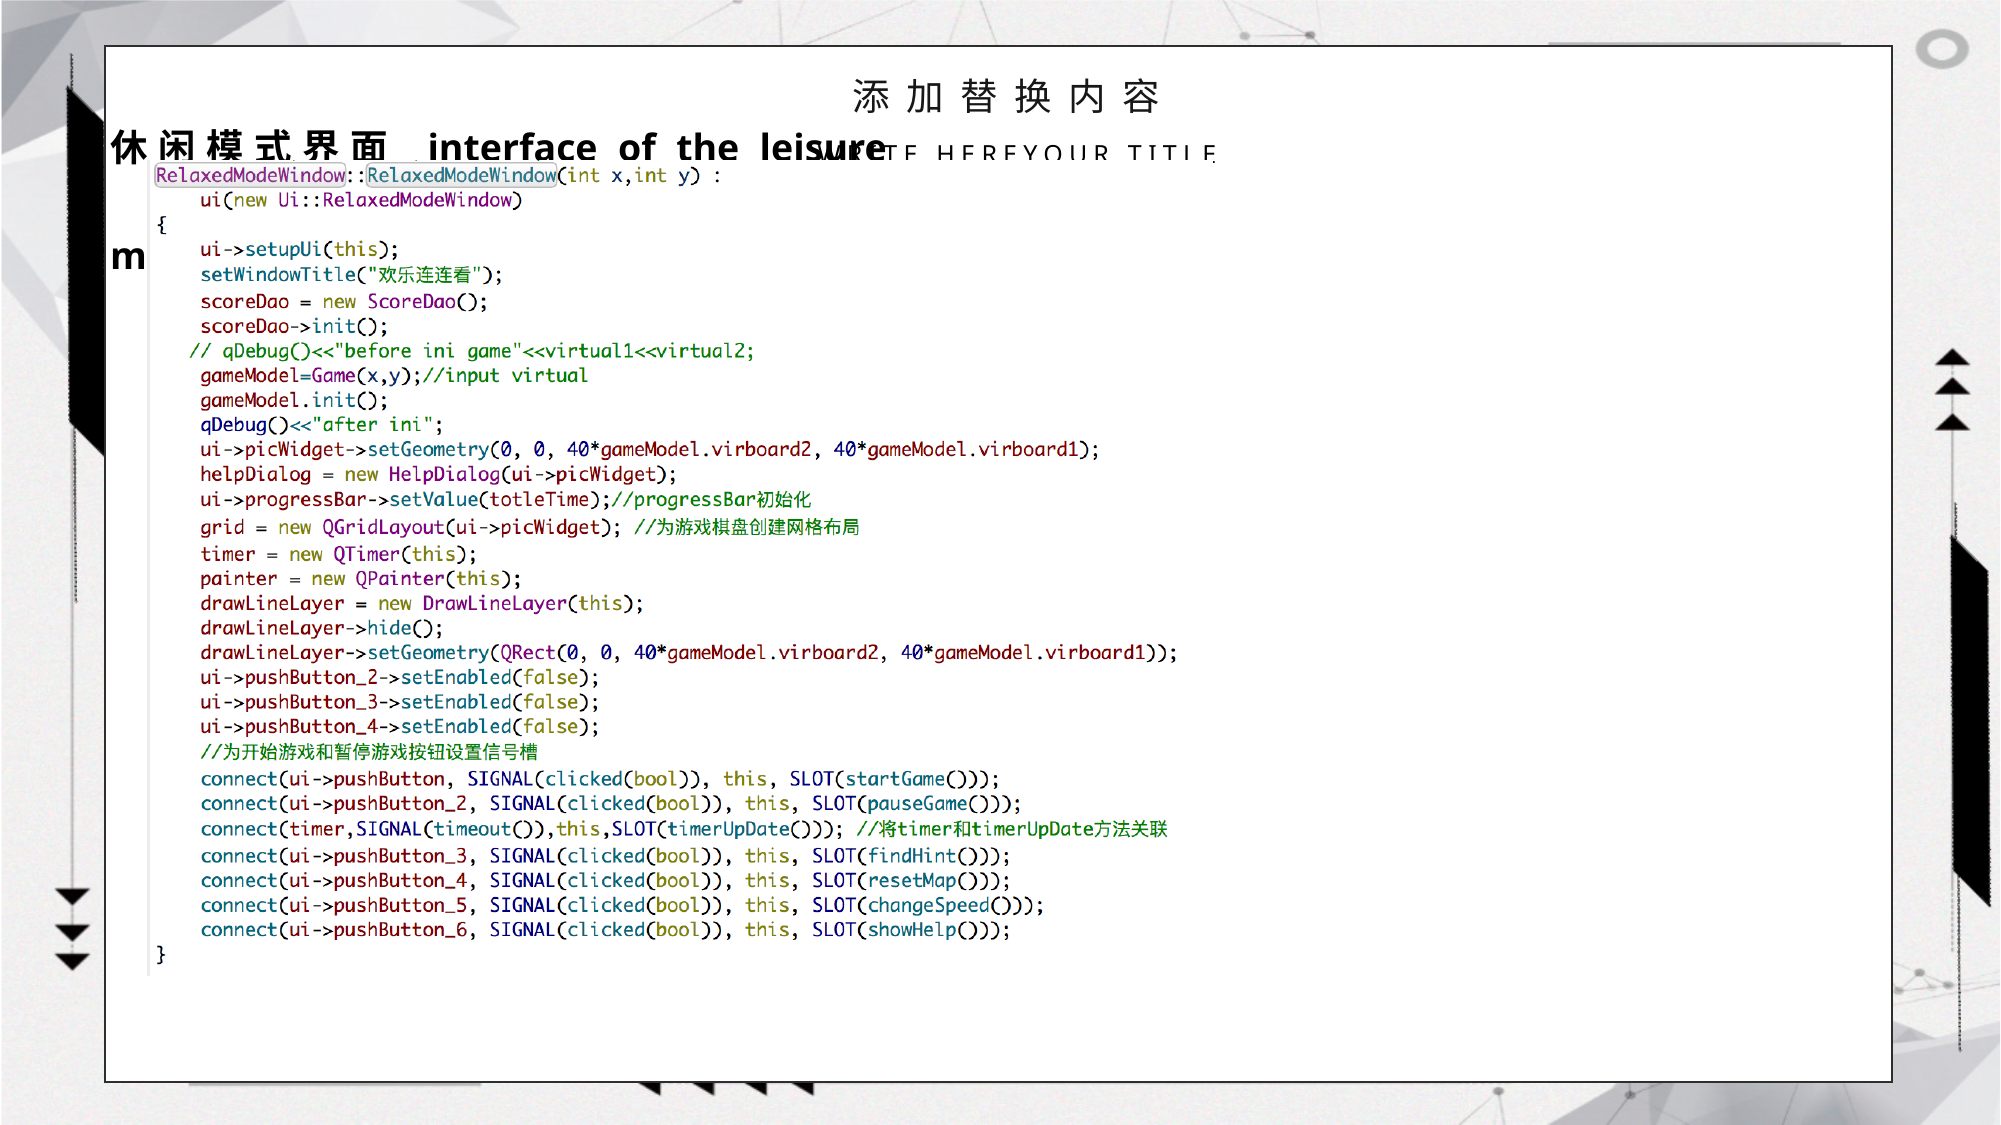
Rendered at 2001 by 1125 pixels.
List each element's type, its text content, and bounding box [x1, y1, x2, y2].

text_box 休闲模式界面 interface of the leisure mode [95, 53, 903, 177]
picture [0, 0, 2001, 1125]
